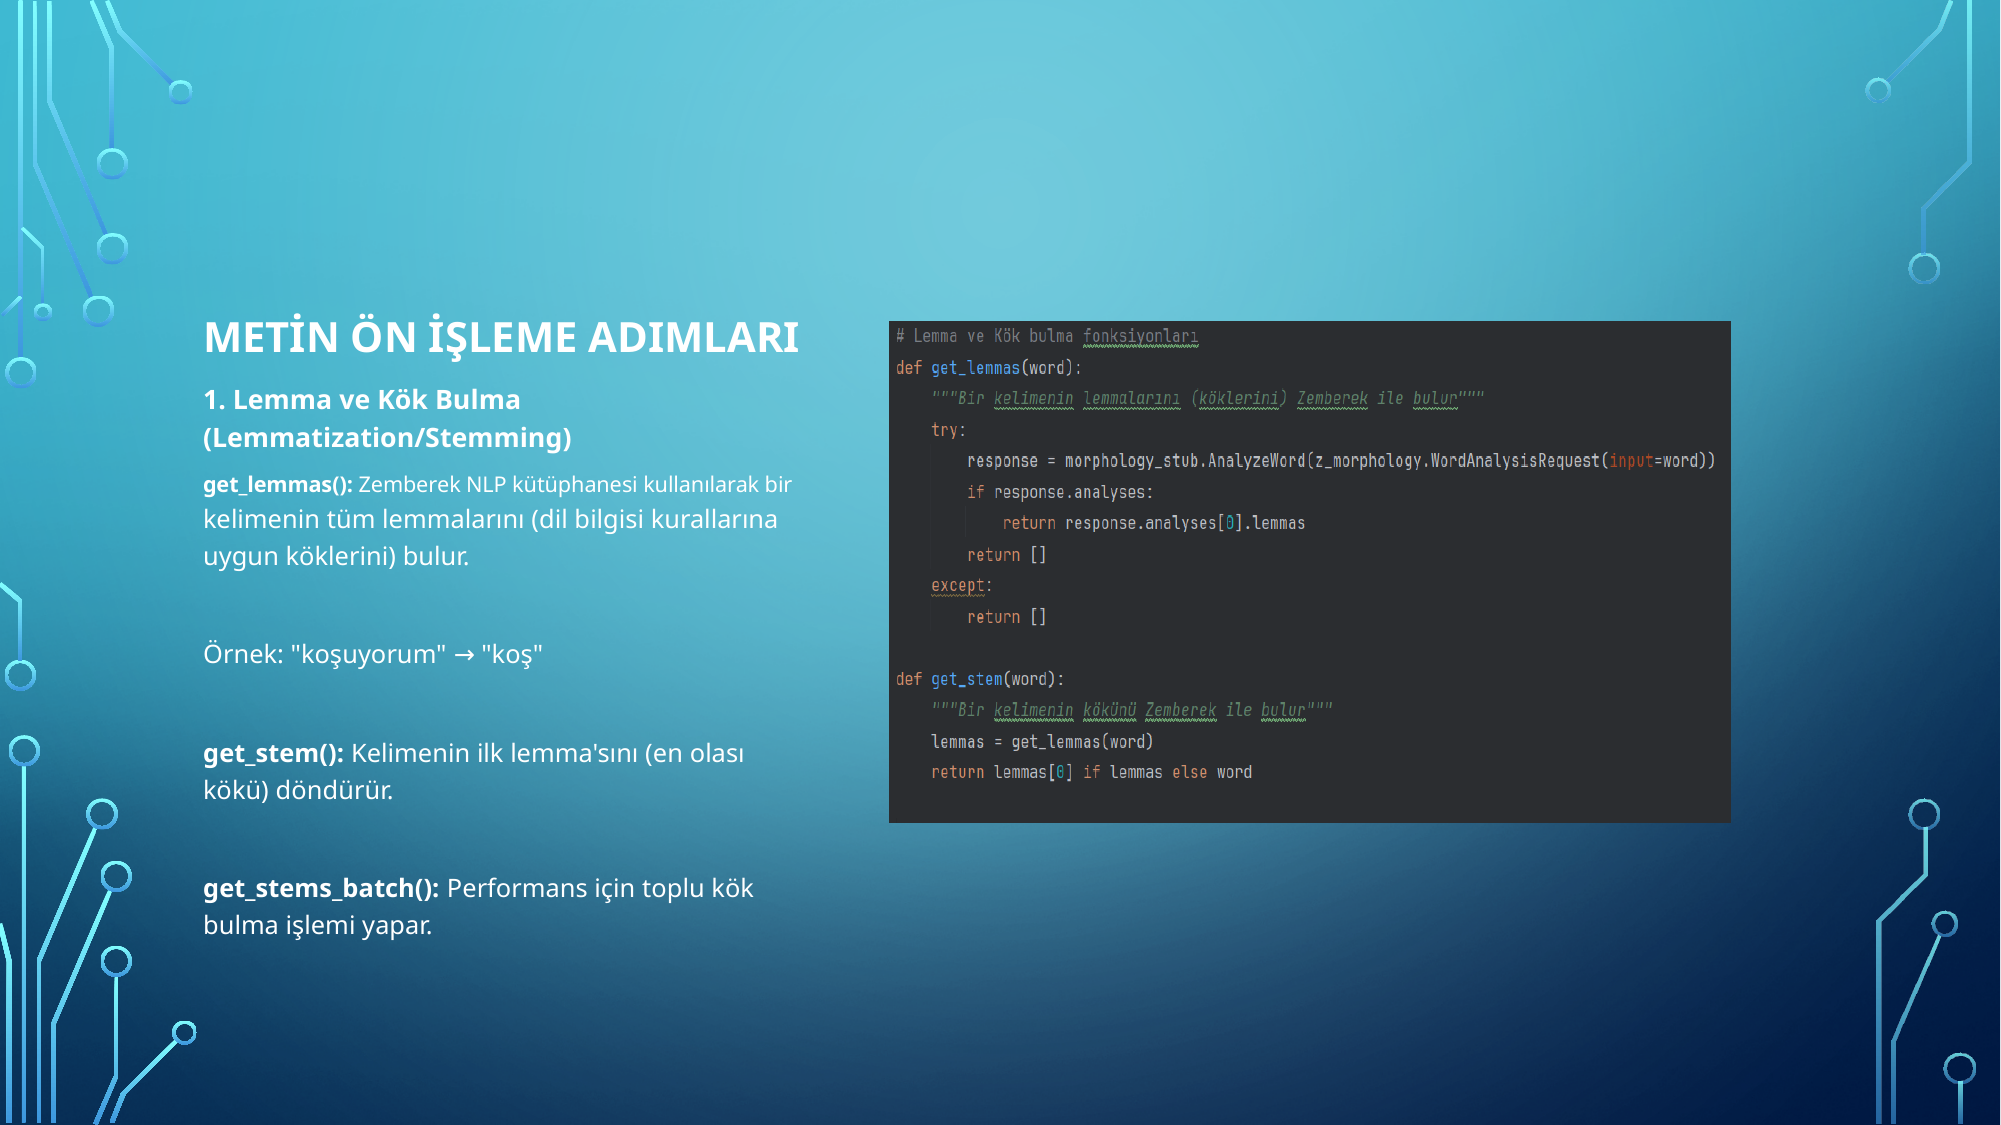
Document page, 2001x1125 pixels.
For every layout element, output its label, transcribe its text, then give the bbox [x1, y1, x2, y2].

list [888, 321, 1731, 823]
title Metin Ön İşleme Adımları [188, 99, 821, 369]
list 1. Lemma ve Kök Bulma (Lemmatization/Stemming) get_lemmas(): Zemberek NLP kütüphanesi kullanılarak bir kelimenin tüm lemmalarını (dil bilgisi kurallarına uygun köklerini) bulur. Örnek: "koşuyorum" → "koş" get_stem(): Kelimenin ilk lemma'sını (en olası kökü) döndürür. get_stems_batch(): Performans için toplu kök bulma işlemi yapar. [188, 369, 821, 950]
